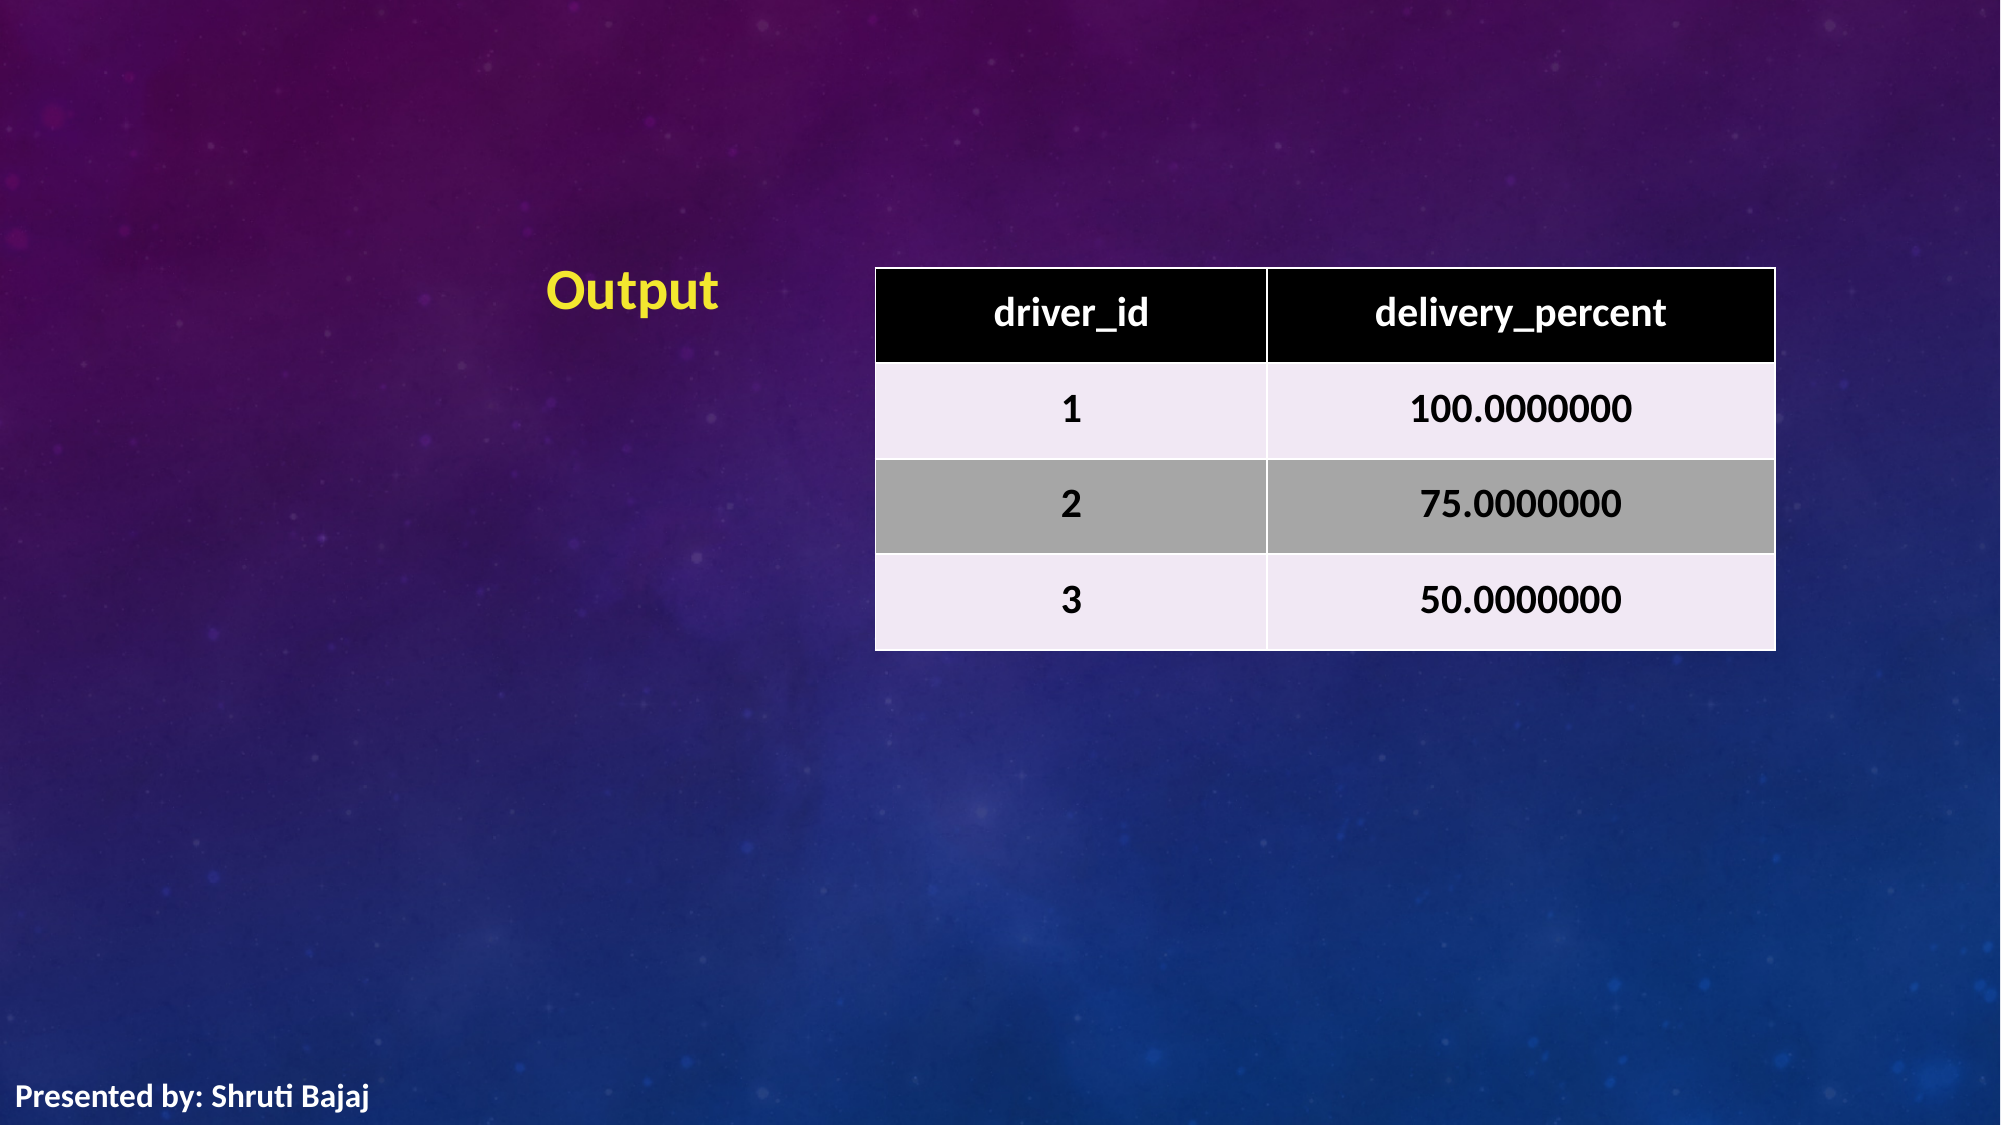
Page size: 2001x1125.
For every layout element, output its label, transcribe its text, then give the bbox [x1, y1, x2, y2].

table_cell 75.0000000 [1268, 460, 1774, 553]
footer Presented by: Shruti Bajaj [0, 1062, 1284, 1125]
table_header driver_id [876, 269, 1266, 362]
picture [0, 0, 2001, 1125]
table_cell 1 [876, 364, 1266, 458]
table_cell 100.0000000 [1268, 364, 1774, 458]
table_cell 2 [876, 460, 1266, 553]
table_header delivery_percent [1268, 269, 1774, 362]
table_cell 3 [876, 555, 1266, 649]
title Output [241, 219, 736, 352]
table_cell 50.0000000 [1268, 555, 1774, 649]
